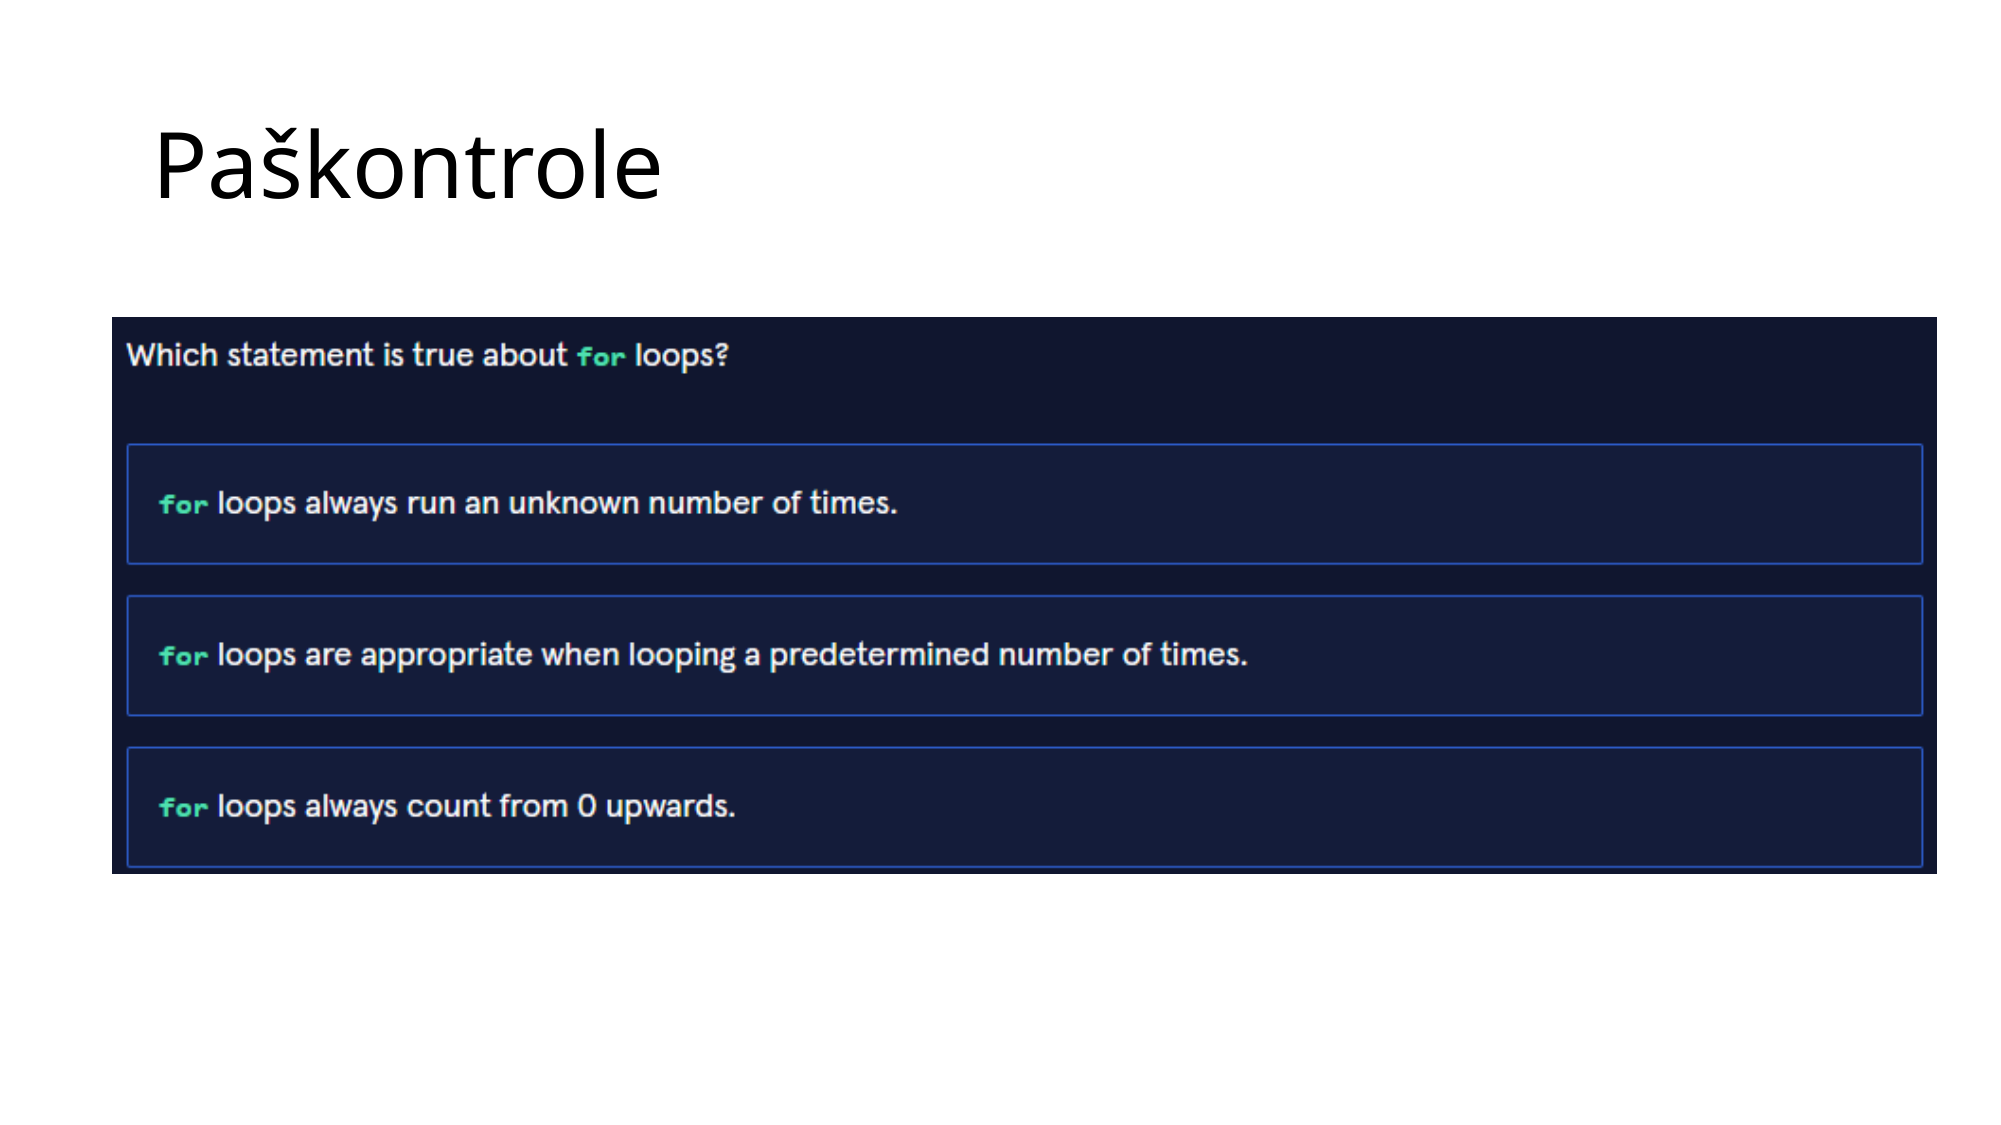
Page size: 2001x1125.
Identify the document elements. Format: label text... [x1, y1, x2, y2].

title Paškontrole [137, 59, 1863, 278]
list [112, 317, 1937, 874]
